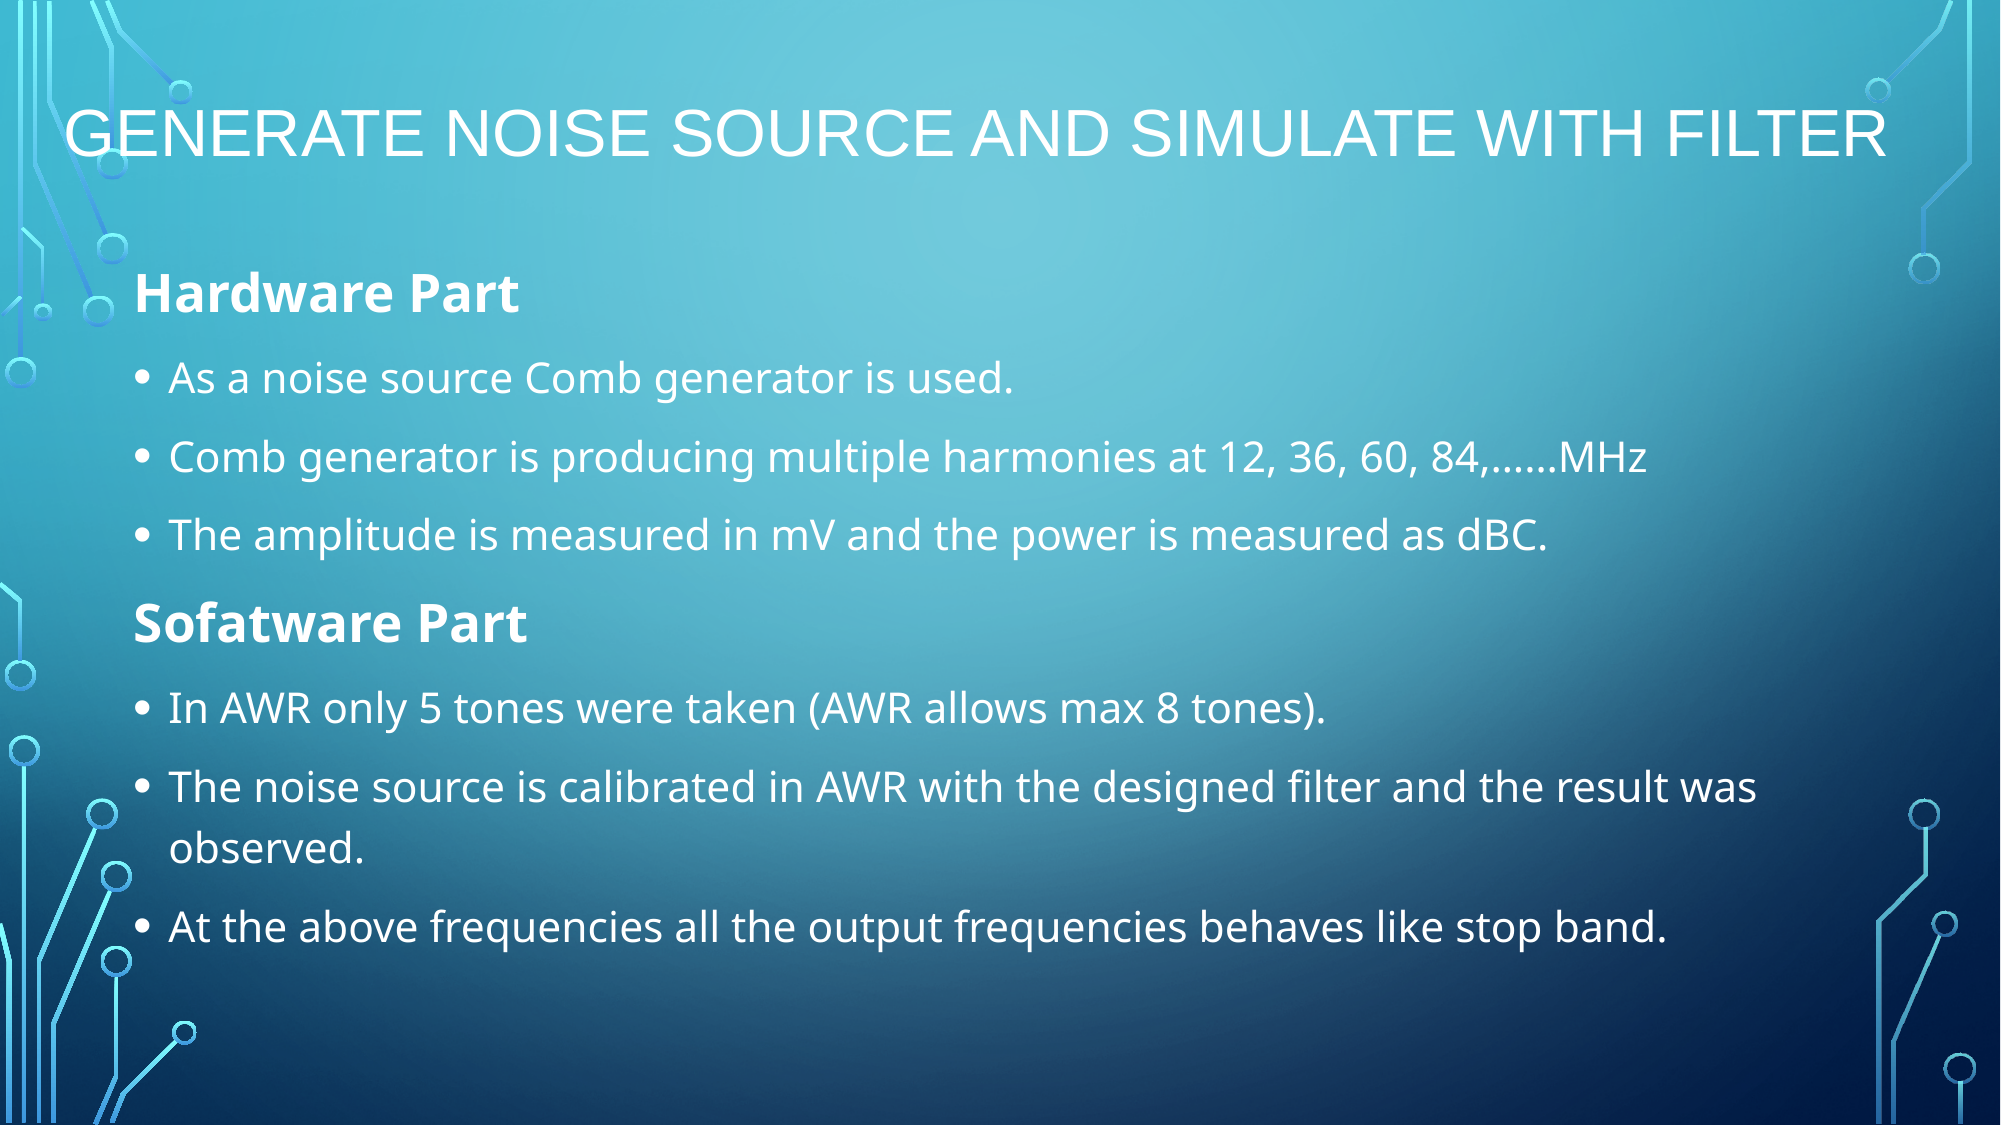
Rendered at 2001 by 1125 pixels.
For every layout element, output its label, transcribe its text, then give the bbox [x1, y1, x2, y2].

title Generate noise source and simulate with filter [49, 30, 1952, 240]
list Hardware Part As a noise source Comb generator is used. Comb generator is producing multiple harmonies at 12, 36, 60, 84,……MHz The amplitude is measured in mV and the power is measured as dBC. Sofatware Part In AWR only 5 tones were taken (AWR allows max 8 tones). The noise source is calibrated in AWR with the designed filter and the result was observed. At the above frequencies all the output frequencies behaves like stop band. [118, 239, 1885, 966]
